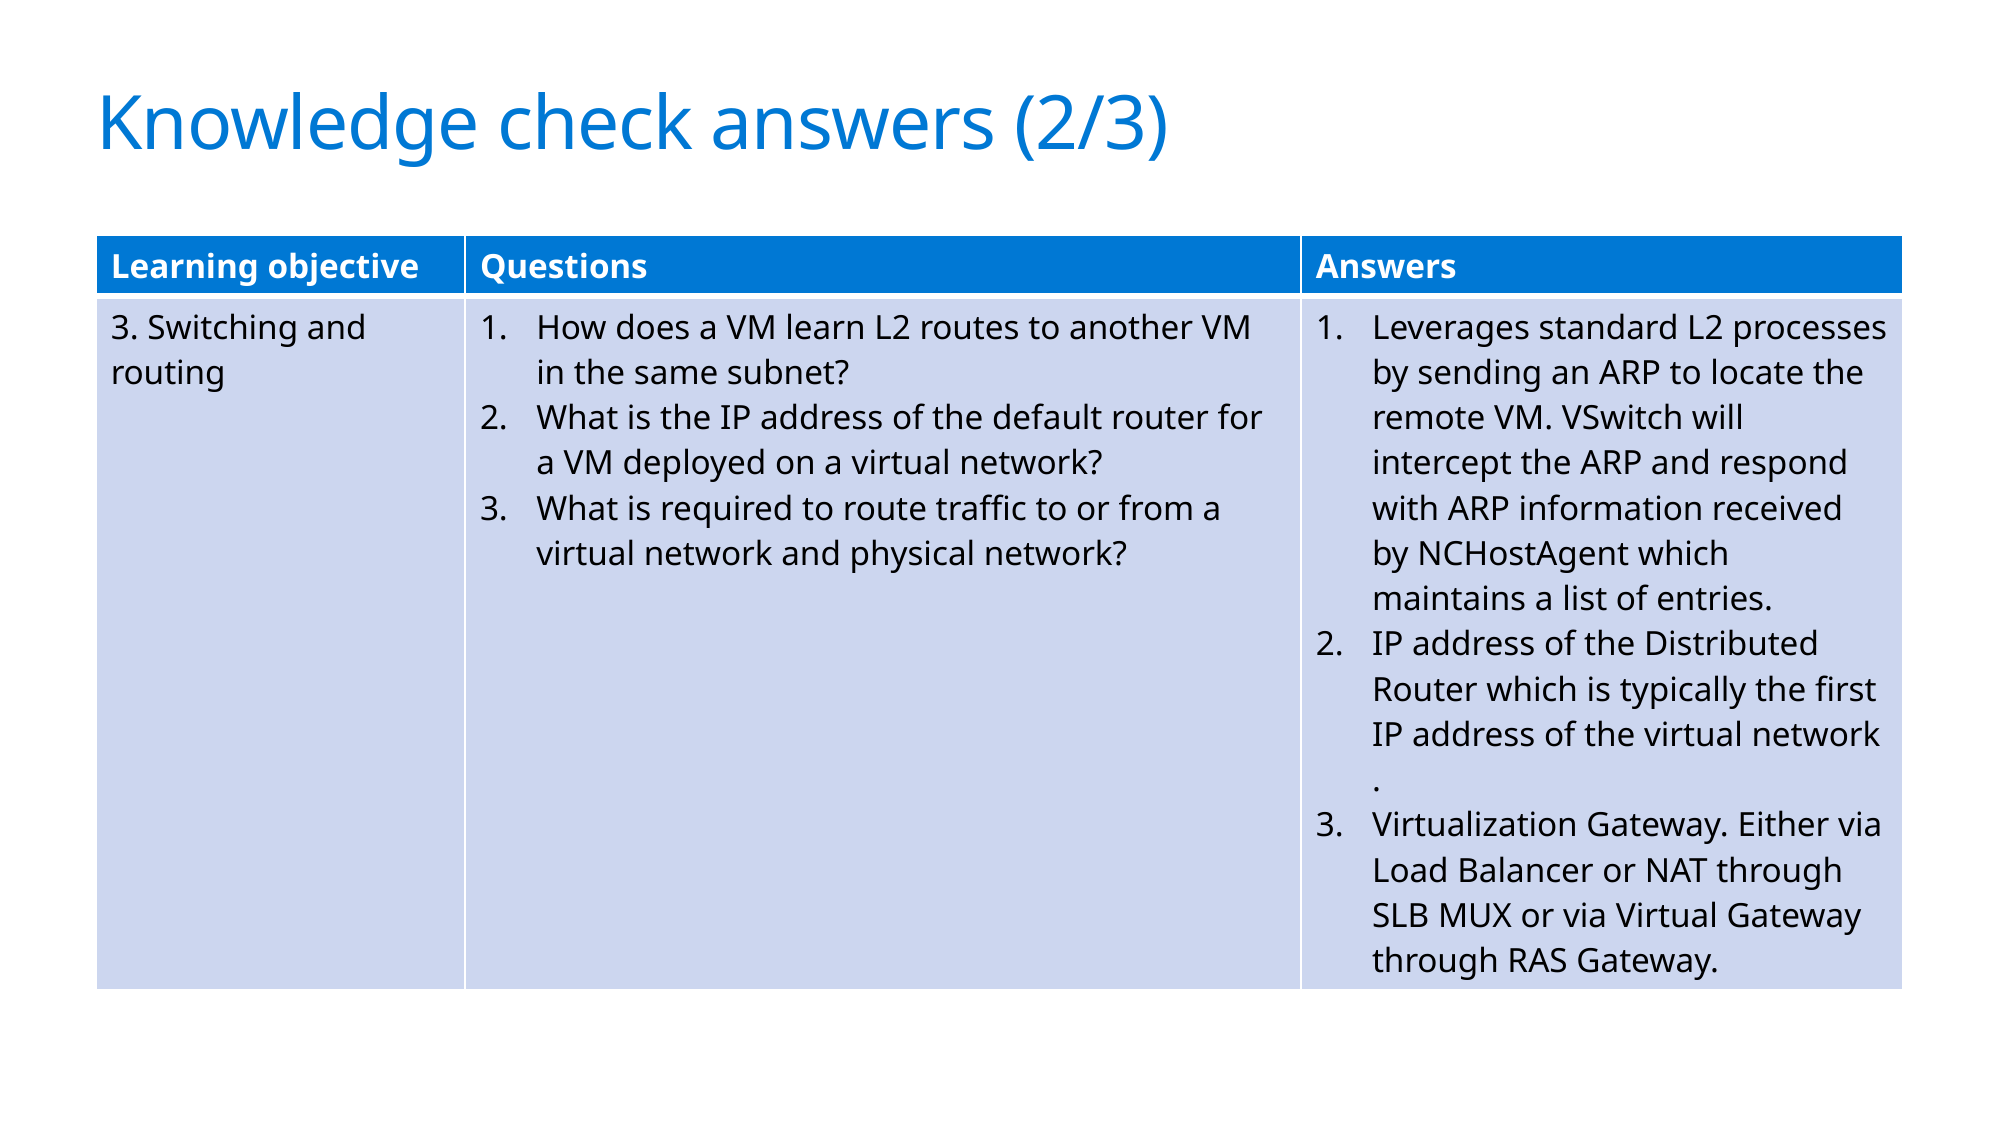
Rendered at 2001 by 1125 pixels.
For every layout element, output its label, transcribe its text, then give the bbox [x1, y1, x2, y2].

table_header Questions [466, 236, 1300, 293]
title Knowledge check answers (2/3) [96, 75, 1904, 166]
table_cell 3. Switching and routing [97, 299, 464, 989]
table_cell Leverages standard L2 processes by sending an ARP to locate the remote VM. VSwitch will intercept the ARP and respond with ARP information received by NCHostAgent which maintains a list of entries.​ IP address of the Distributed Router which is typically the first IP address of the virtual network . Virtualization Gateway. Either via Load Balancer or NAT through SLB MUX or via Virtual Gateway through RAS Gateway.​ [1302, 299, 1902, 989]
table_header Learning objective [97, 236, 464, 293]
table_cell How does a VM learn L2 routes to another VM in the same subnet?​ What is the IP address of the default router for a VM deployed on a virtual network?​ What is required to route traffic to or from a virtual network and physical network?​ [466, 299, 1300, 989]
table_header Answers [1302, 236, 1902, 293]
